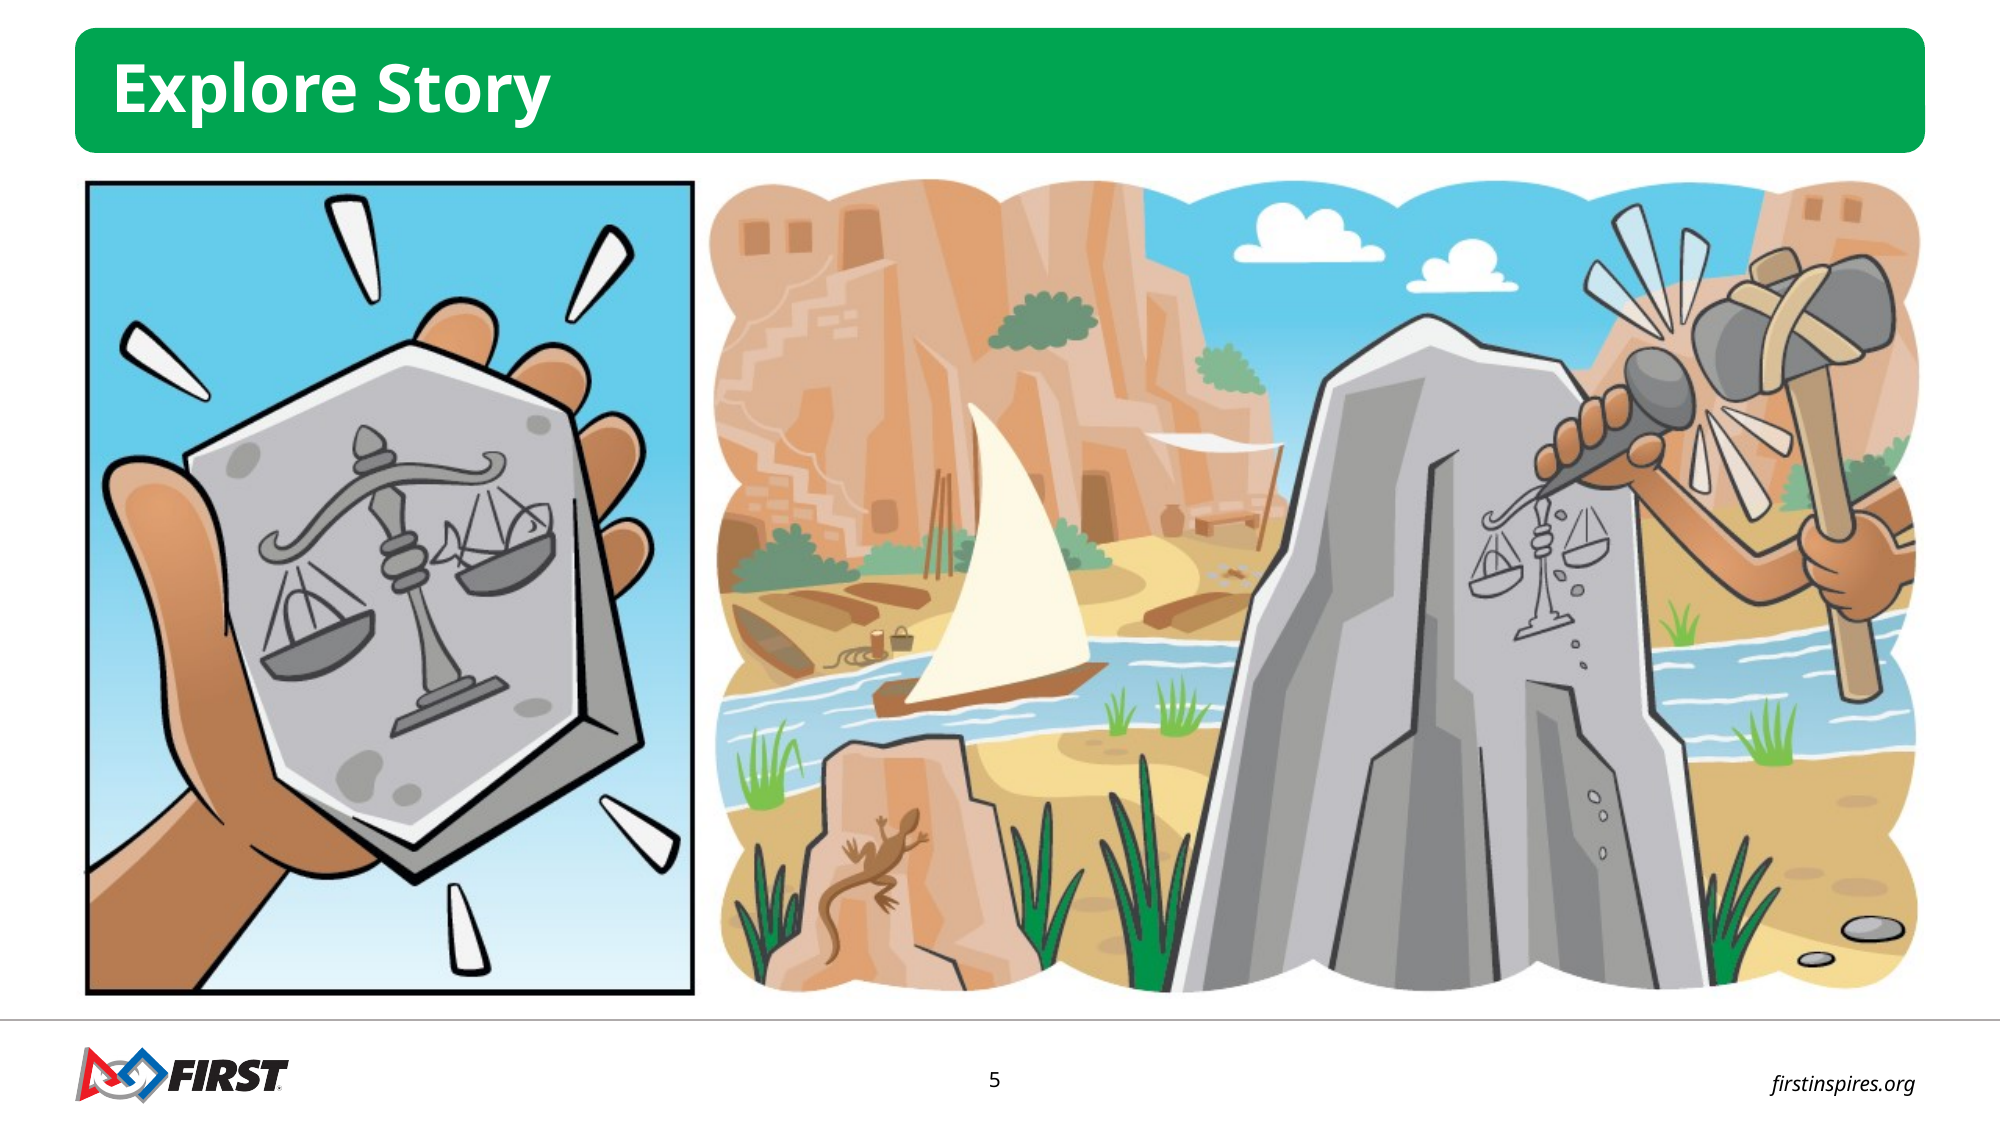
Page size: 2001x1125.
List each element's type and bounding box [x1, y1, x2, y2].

text_box [74, 27, 1925, 153]
picture [75, 1047, 289, 1104]
picture [76, 178, 1924, 999]
